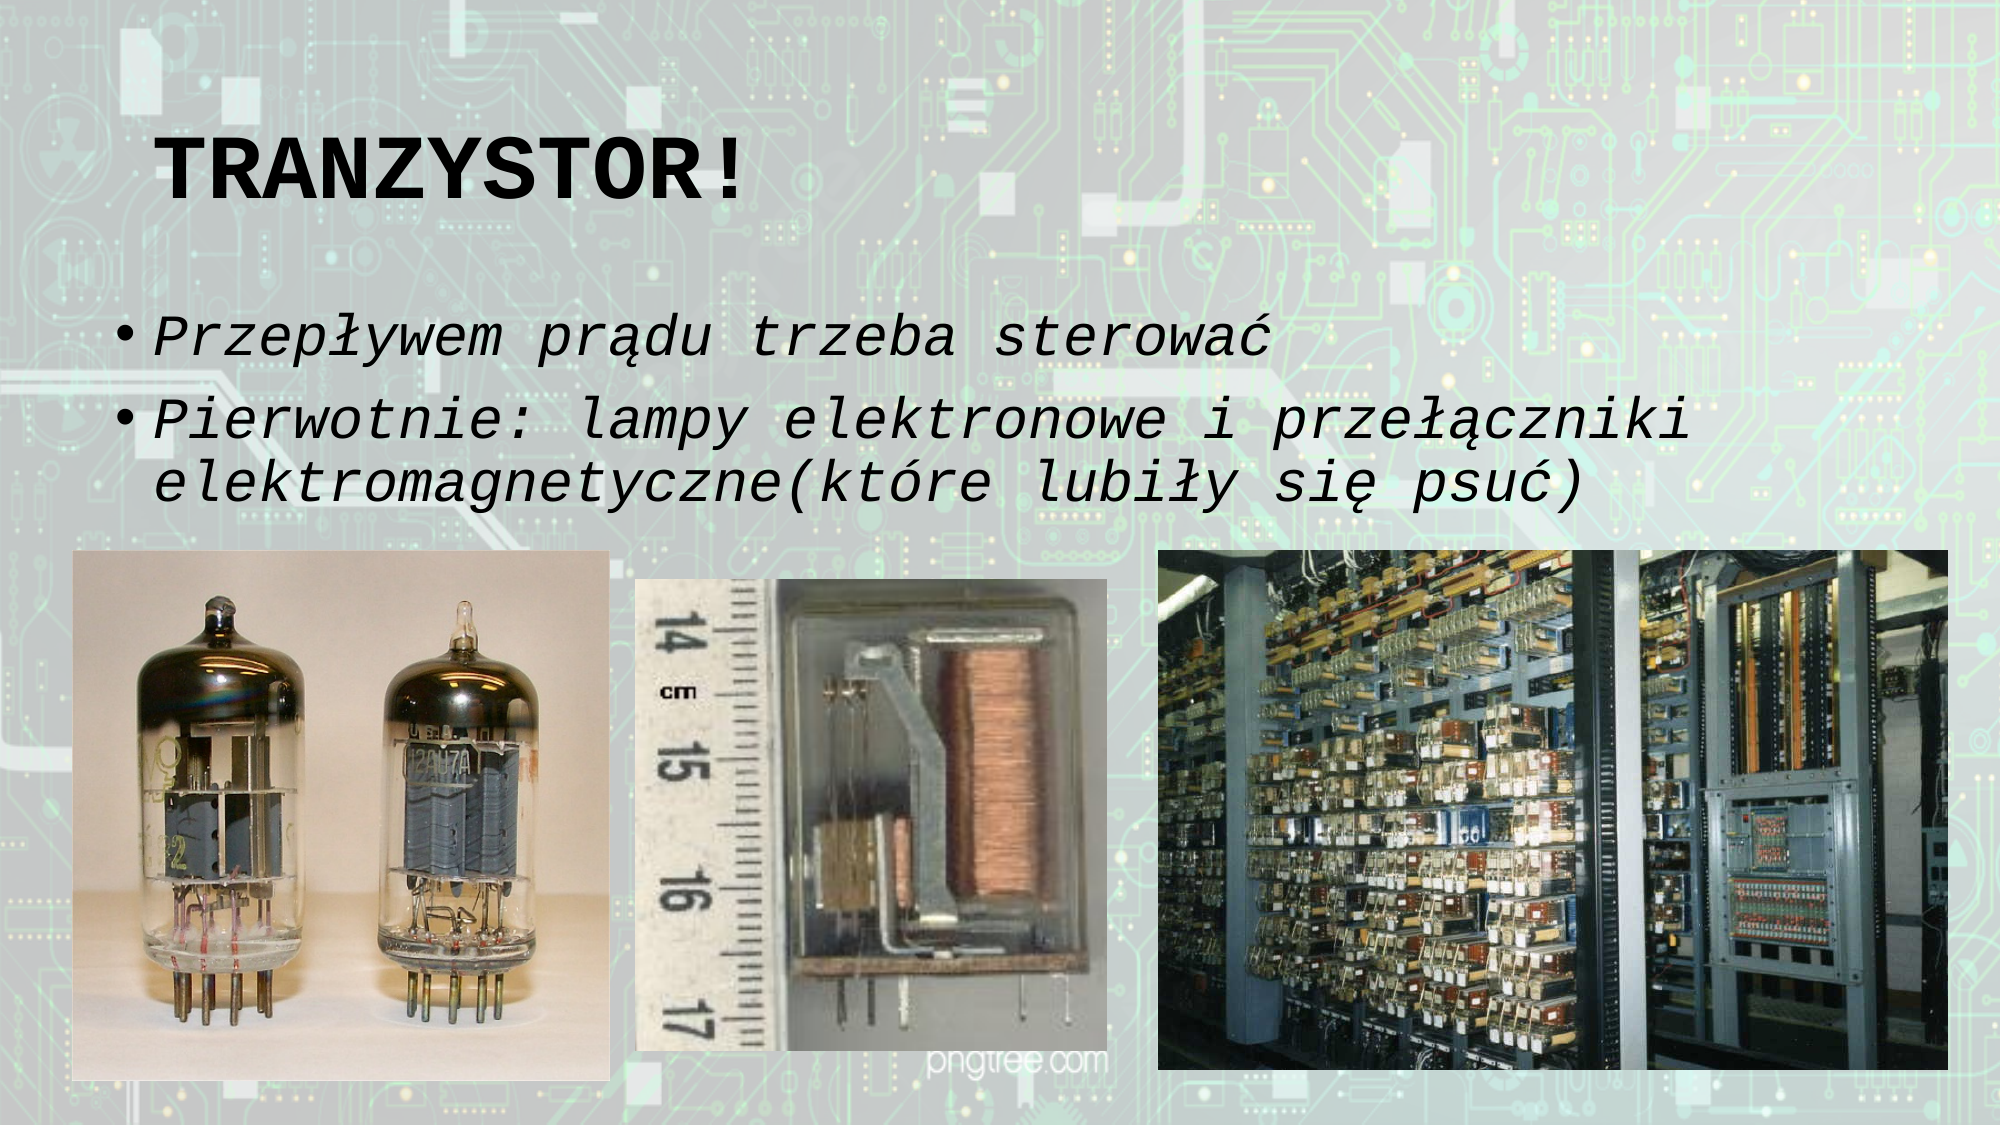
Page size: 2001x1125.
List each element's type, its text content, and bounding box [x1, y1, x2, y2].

title TRANZYSTOR! [137, 59, 1863, 278]
picture [1158, 550, 1948, 1071]
picture [635, 579, 1107, 1051]
picture [72, 550, 610, 1081]
subtitle Przepływem prądu trzeba sterować Pierwotnie: lampy elektronowe i przełączniki elektromagnetyczne(które lubiły się psuć) [100, 297, 1914, 1029]
